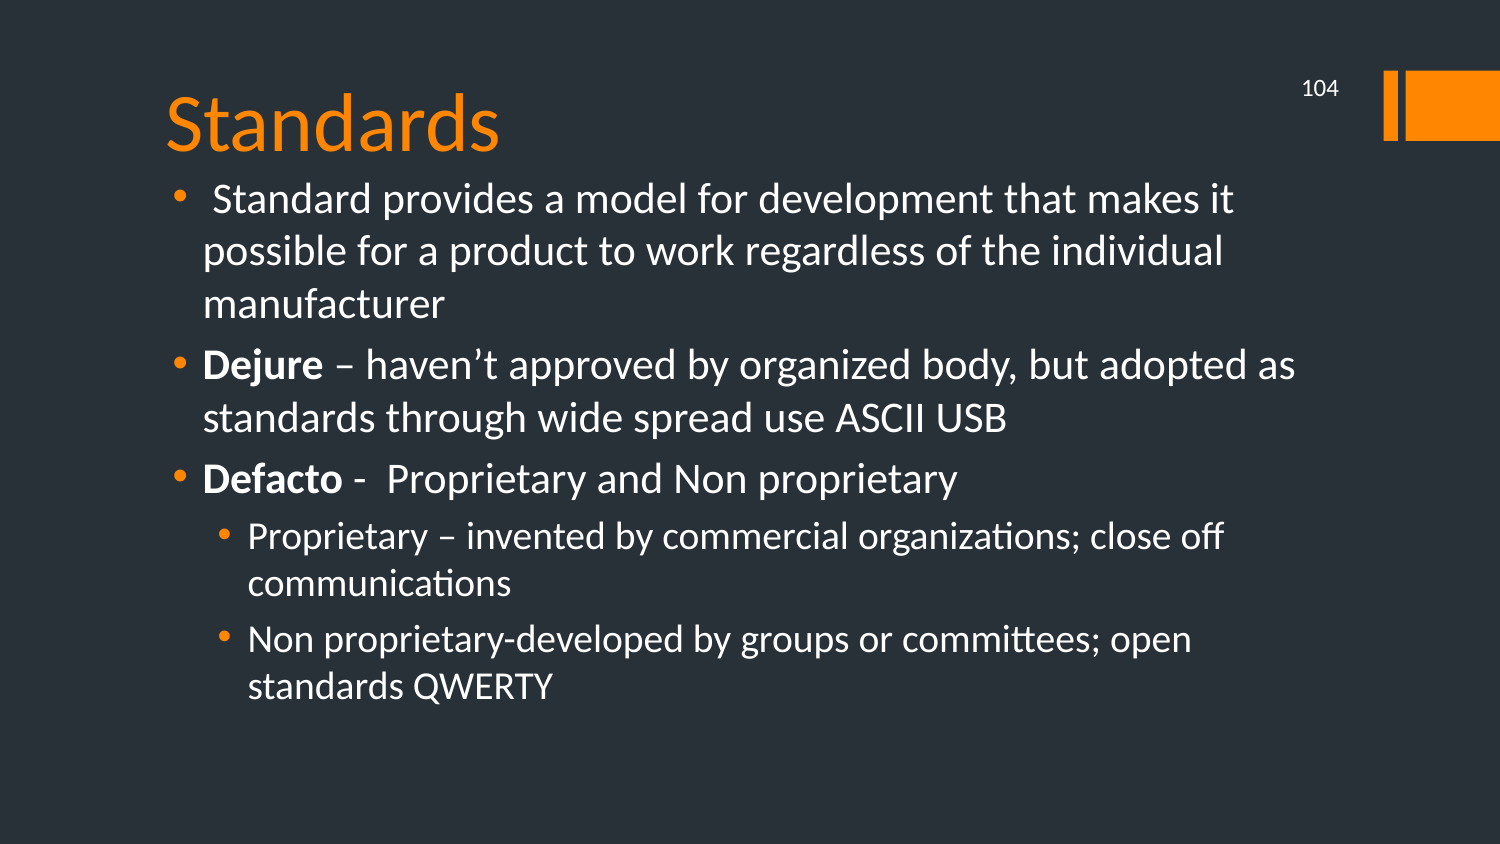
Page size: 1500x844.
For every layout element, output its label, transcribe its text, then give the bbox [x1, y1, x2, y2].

list Standard provides a model for development that makes it possible for a product to work regardless of the individual manufacturer Dejure – haven’t approved by organized body, but adopted as standards through wide spread use ASCII USB Defacto - Proprietary and Non proprietary Proprietary – invented by commercial organizations; close off communications Non proprietary-developed by groups or committees; open standards QWERTY [150, 161, 1350, 750]
title Standards [150, 34, 1350, 161]
slide_number 104 [1199, 67, 1355, 105]
